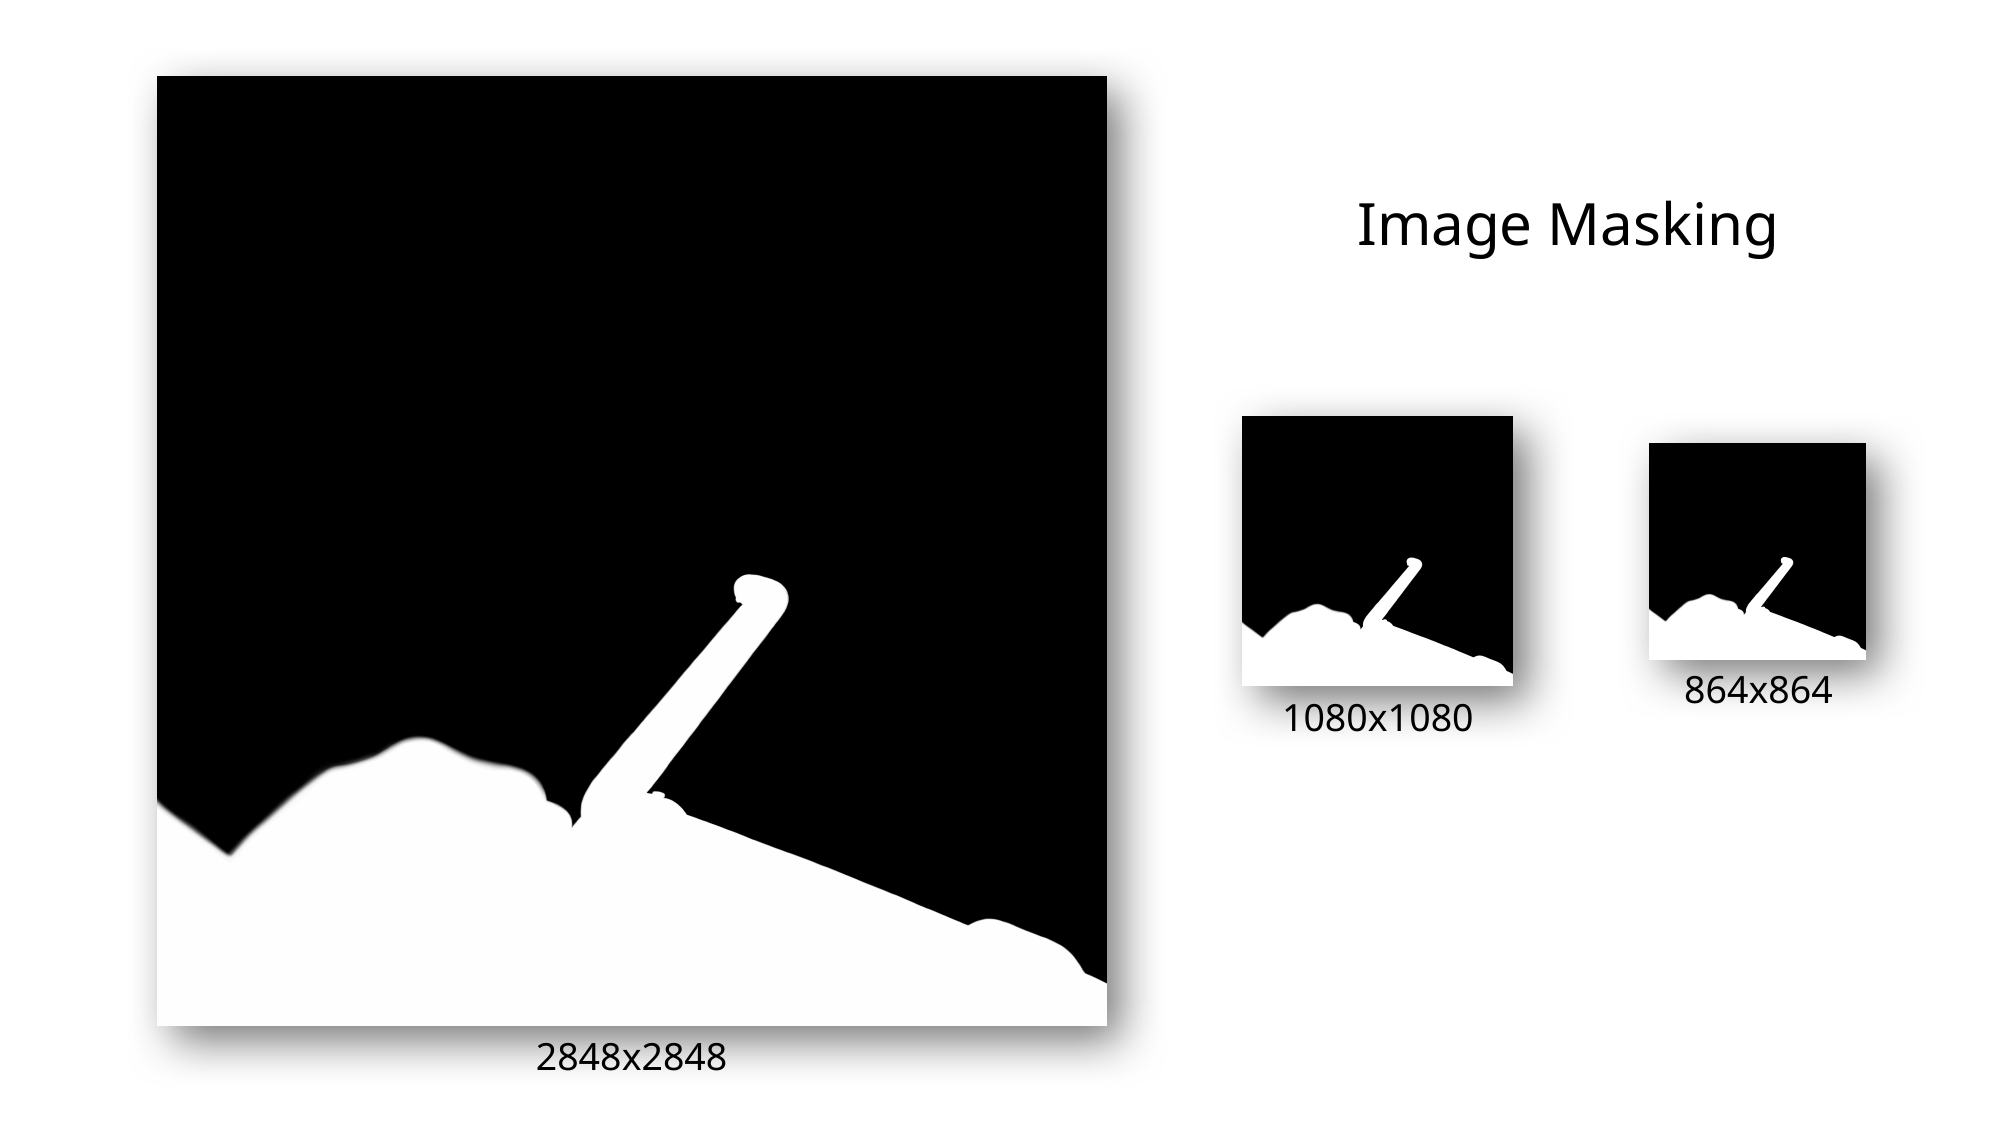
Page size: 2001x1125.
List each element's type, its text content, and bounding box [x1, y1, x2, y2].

picture [1242, 415, 1514, 687]
picture [1649, 442, 1867, 660]
text_box 2848x2848 [520, 1027, 743, 1086]
text_box Image Masking [1342, 179, 1794, 265]
text_box 864x864 [1669, 660, 1848, 719]
picture [156, 76, 1107, 1027]
text_box 1080x1080 [1267, 687, 1489, 746]
